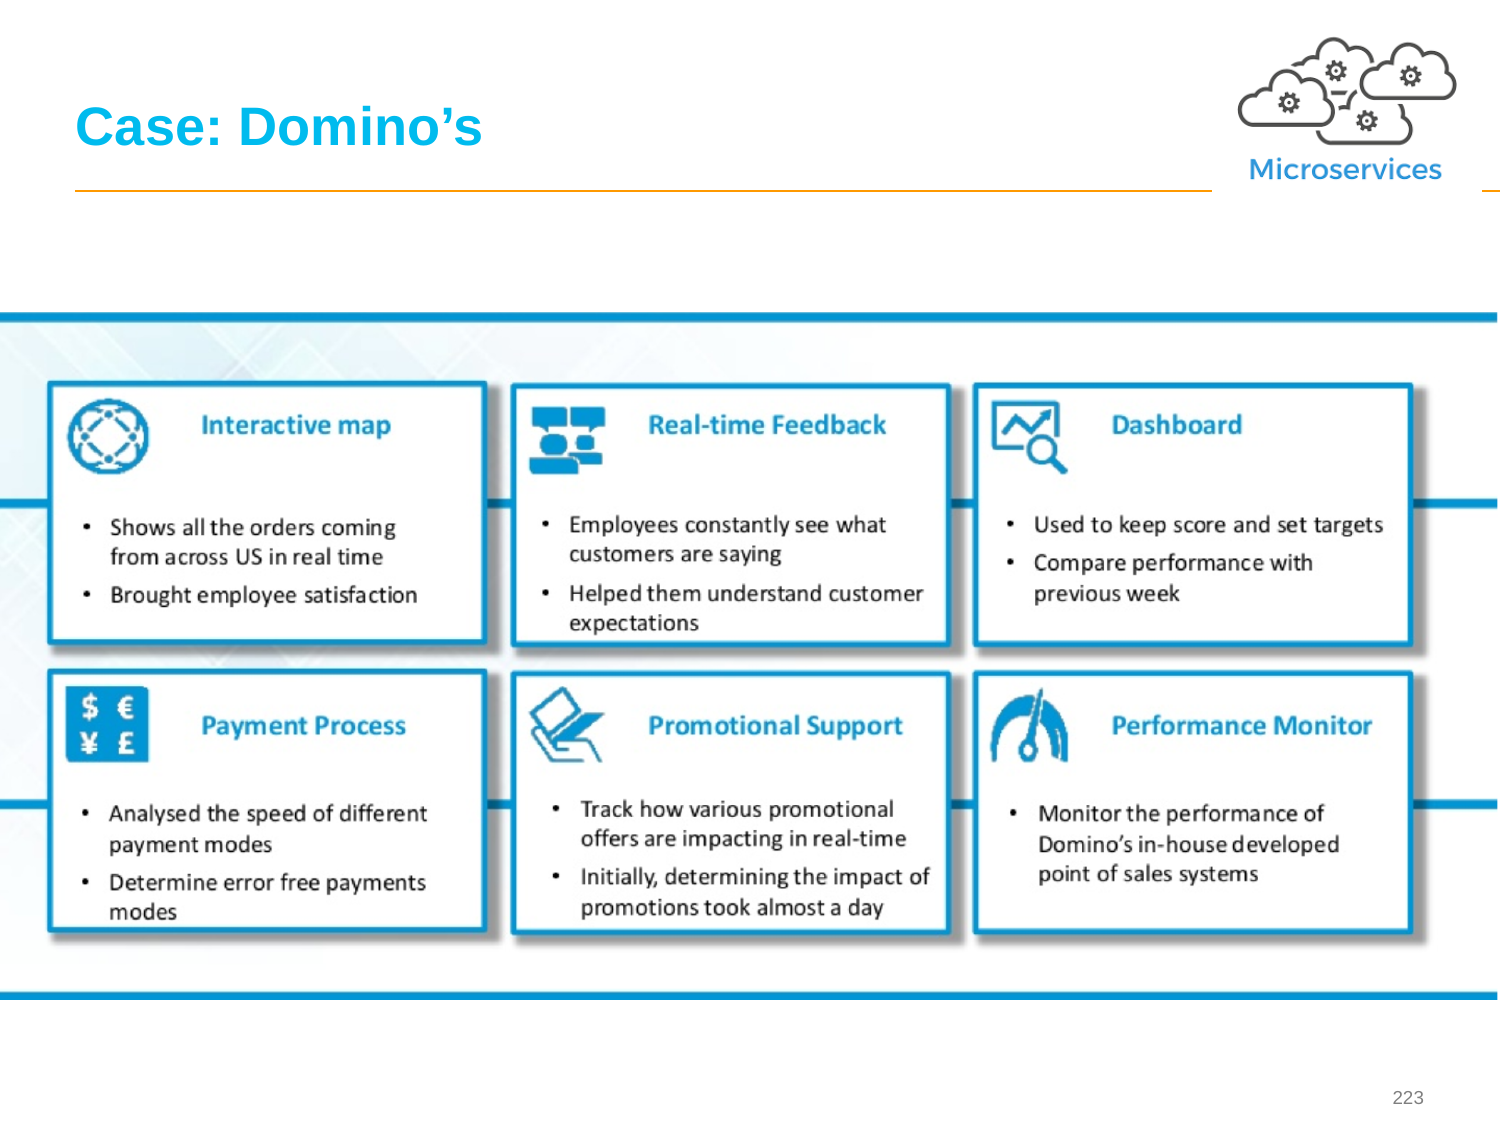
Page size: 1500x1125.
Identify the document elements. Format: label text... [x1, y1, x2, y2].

picture [1212, 1, 1482, 203]
picture [0, 808, 1498, 993]
picture [516, 675, 947, 931]
picture [977, 676, 1408, 930]
title Case: Domino’s [75, 27, 1422, 157]
picture [0, 507, 1498, 928]
picture [52, 385, 483, 640]
picture [977, 388, 1408, 642]
picture [516, 388, 947, 642]
picture [0, 312, 1498, 500]
